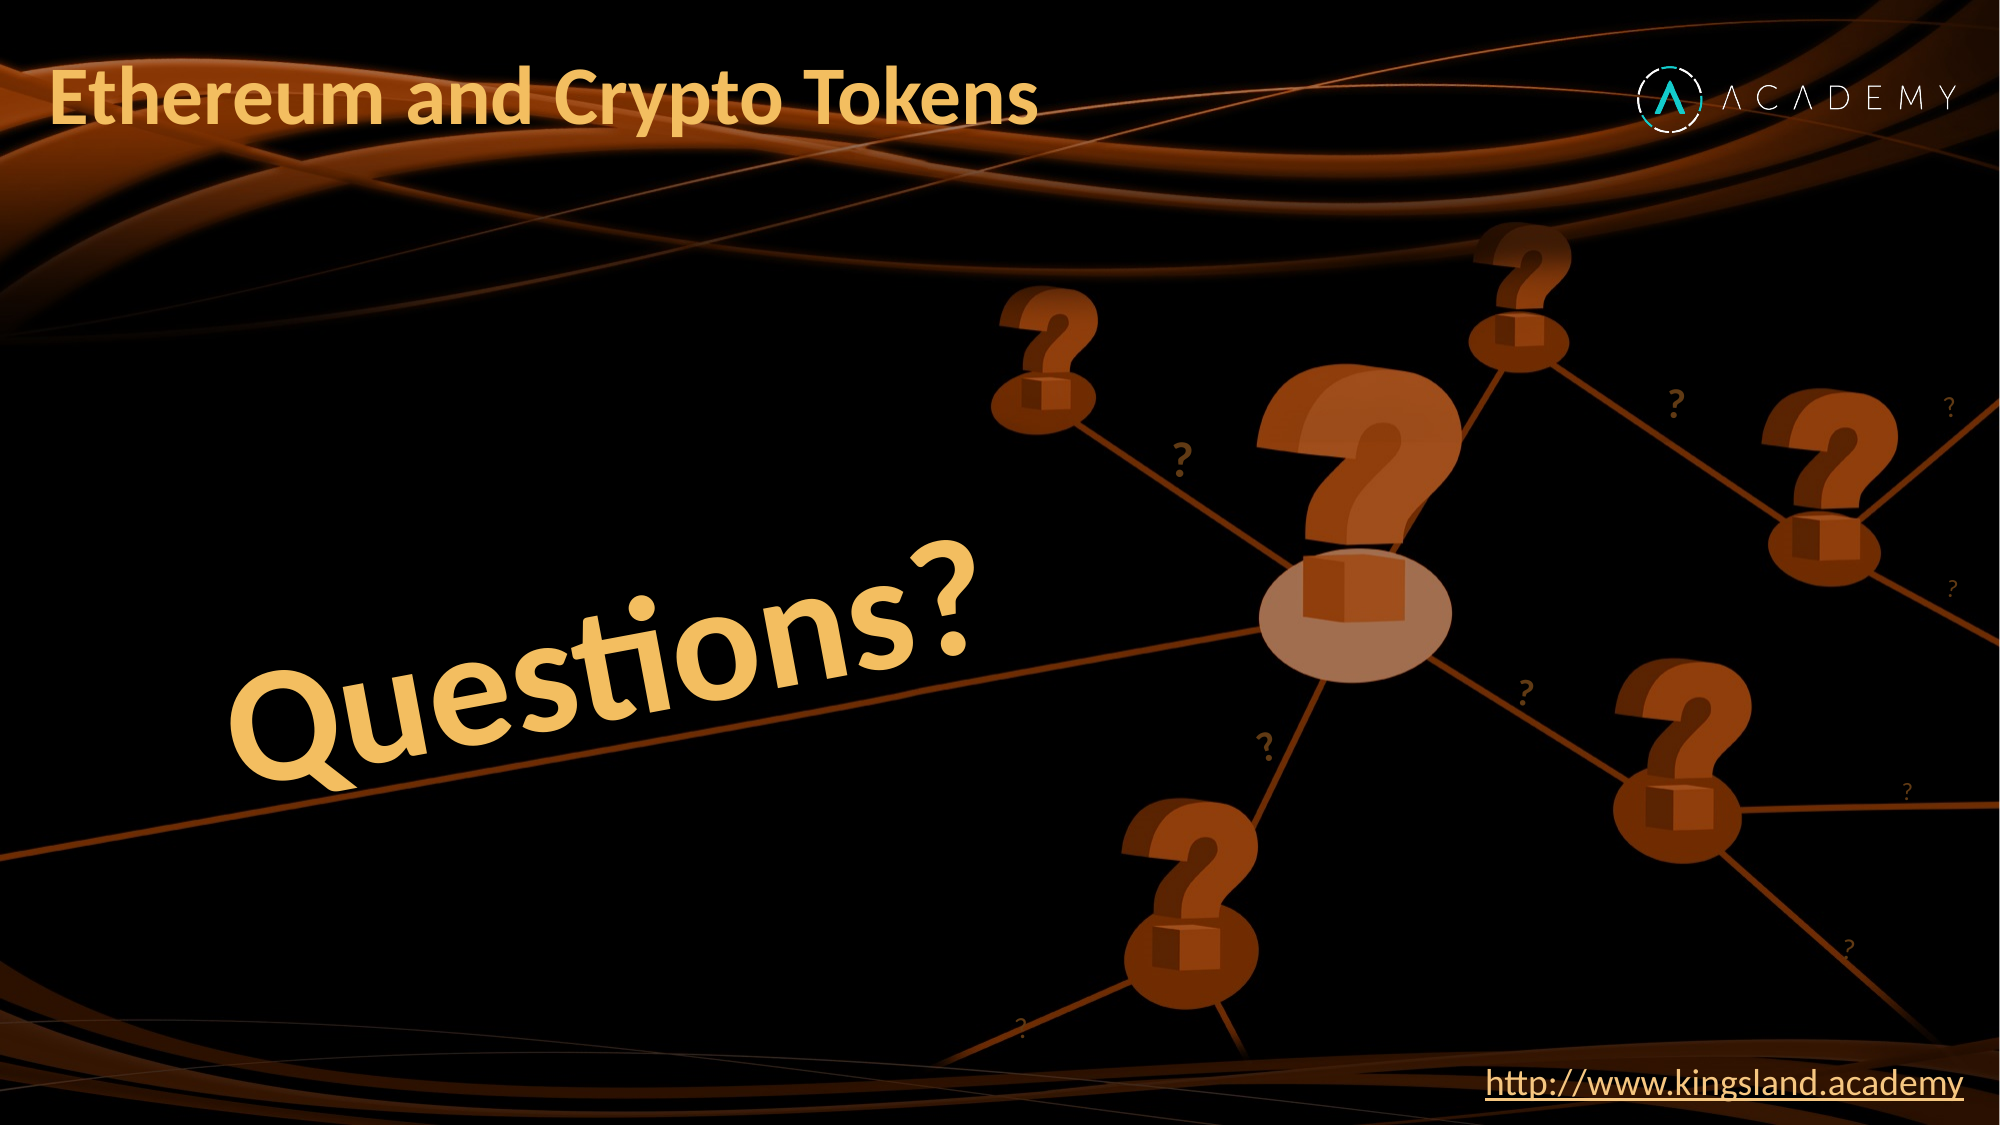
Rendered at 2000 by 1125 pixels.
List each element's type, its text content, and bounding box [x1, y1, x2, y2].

title Ethereum and Crypto Tokens [30, 6, 1602, 189]
list http://www.kingsland.academy [250, 1050, 1971, 1108]
picture [0, 0, 2000, 1125]
